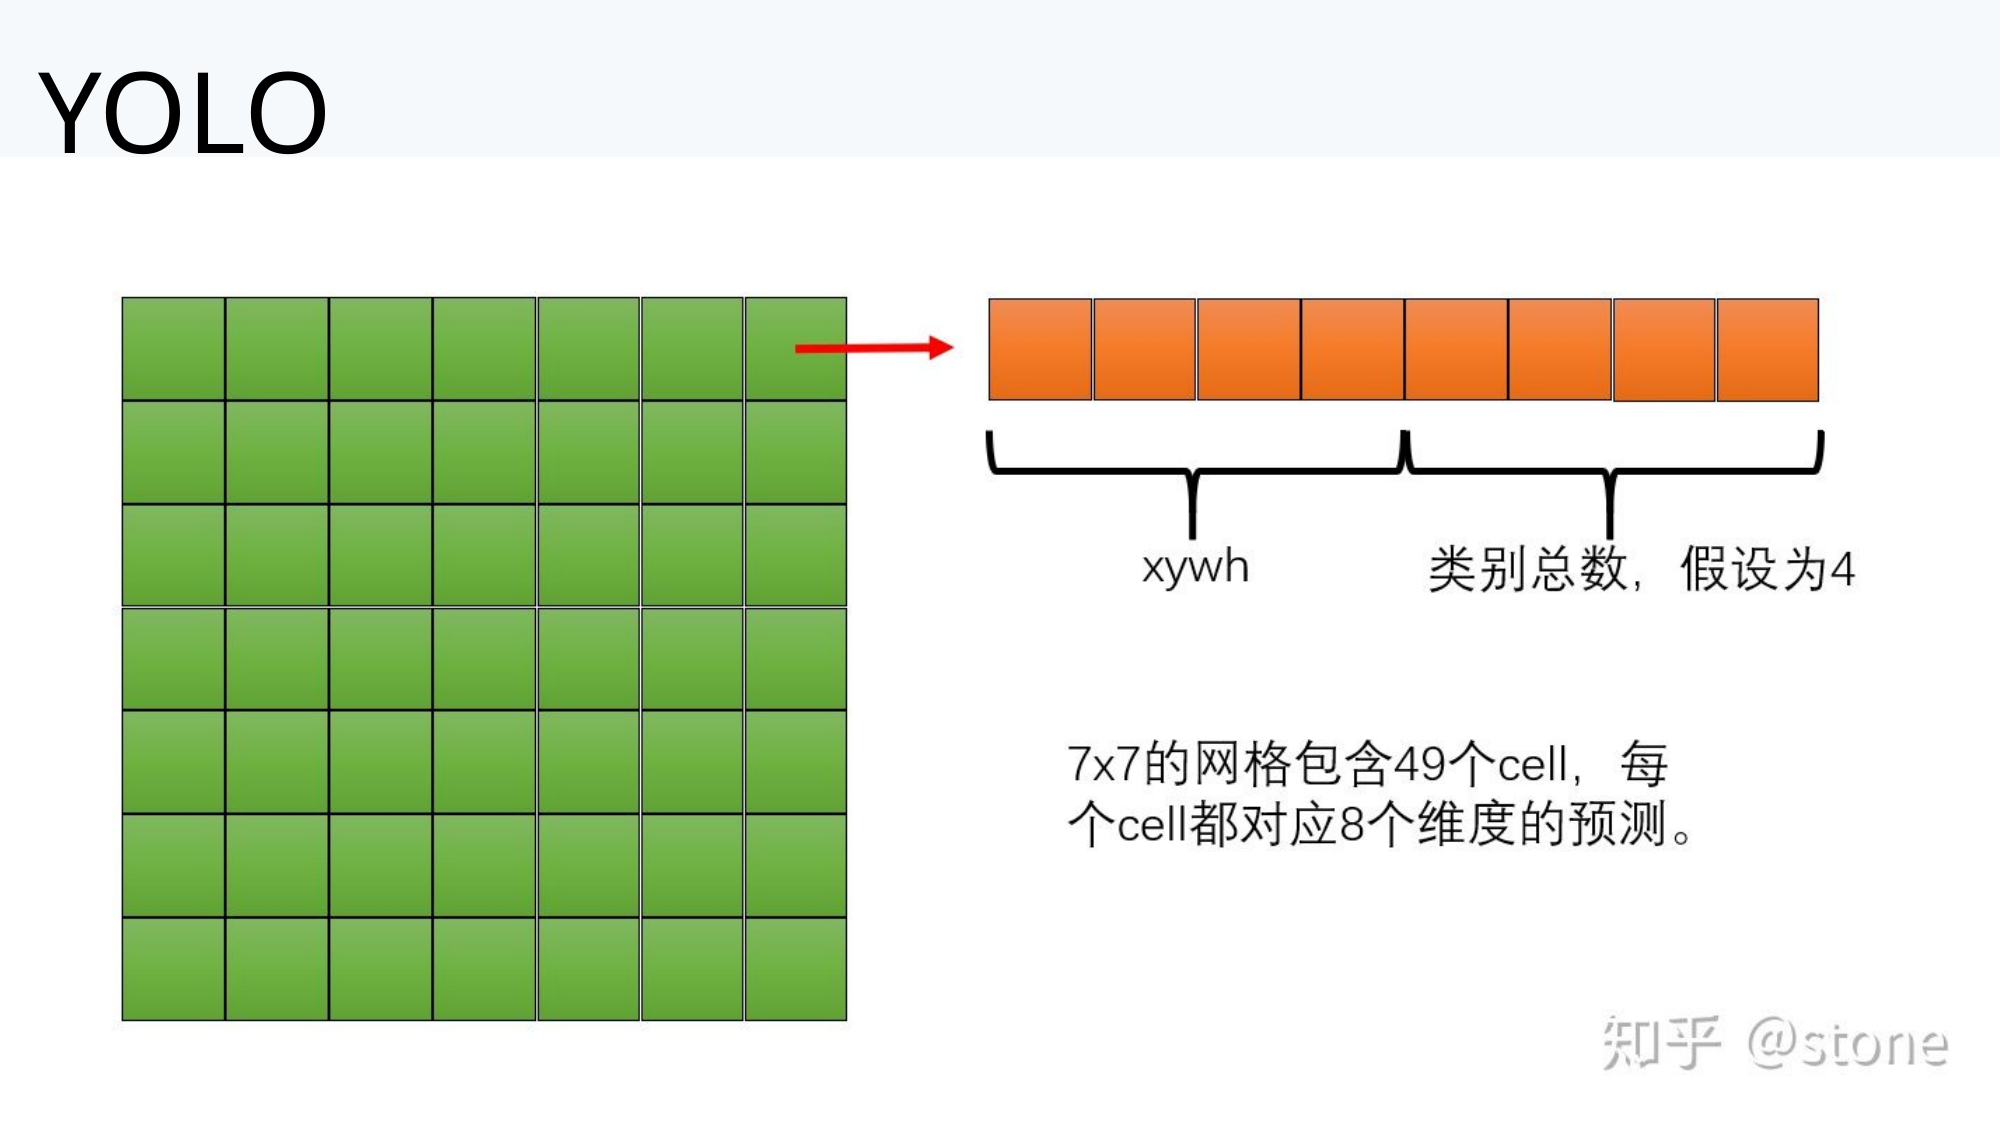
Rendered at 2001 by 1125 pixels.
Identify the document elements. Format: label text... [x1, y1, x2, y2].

picture [0, 157, 2000, 1125]
text_box YOLO [23, 33, 801, 157]
